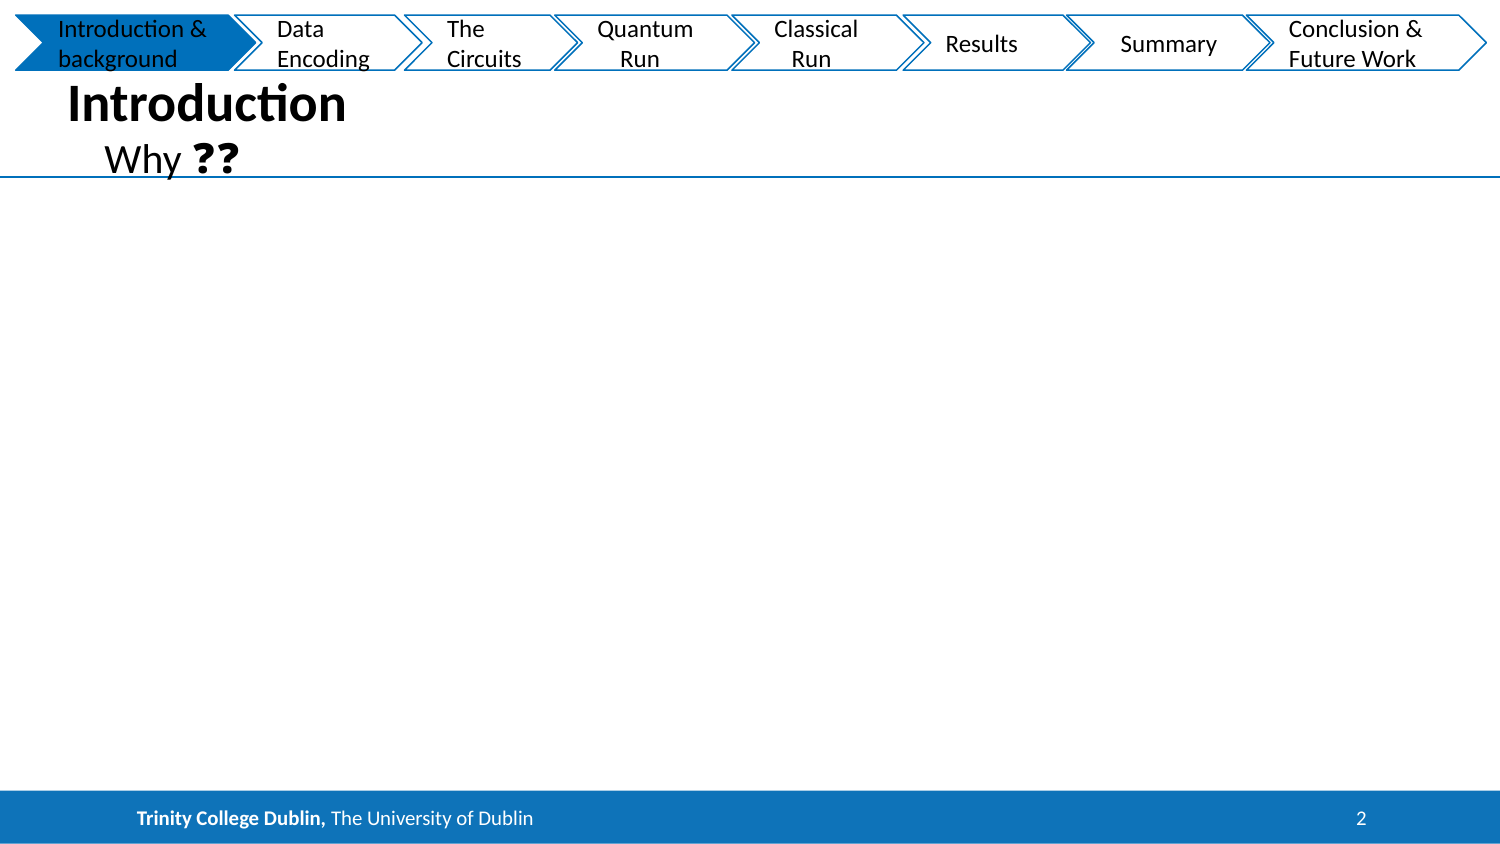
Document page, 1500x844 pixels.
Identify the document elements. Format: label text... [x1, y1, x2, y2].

title Introduction [67, 63, 1298, 133]
text_box Data Encoding [234, 15, 423, 71]
text_box The Circuits [404, 15, 578, 71]
text_box Results [903, 15, 1091, 71]
text_box Summary [1066, 15, 1270, 71]
text_box Classical Run [731, 15, 924, 71]
text_box Introduction & background [15, 15, 256, 71]
text_box Conclusion & Future Work [1246, 15, 1487, 71]
list Why ❓❓ [104, 132, 1349, 184]
text_box Quantum Run [554, 15, 755, 71]
